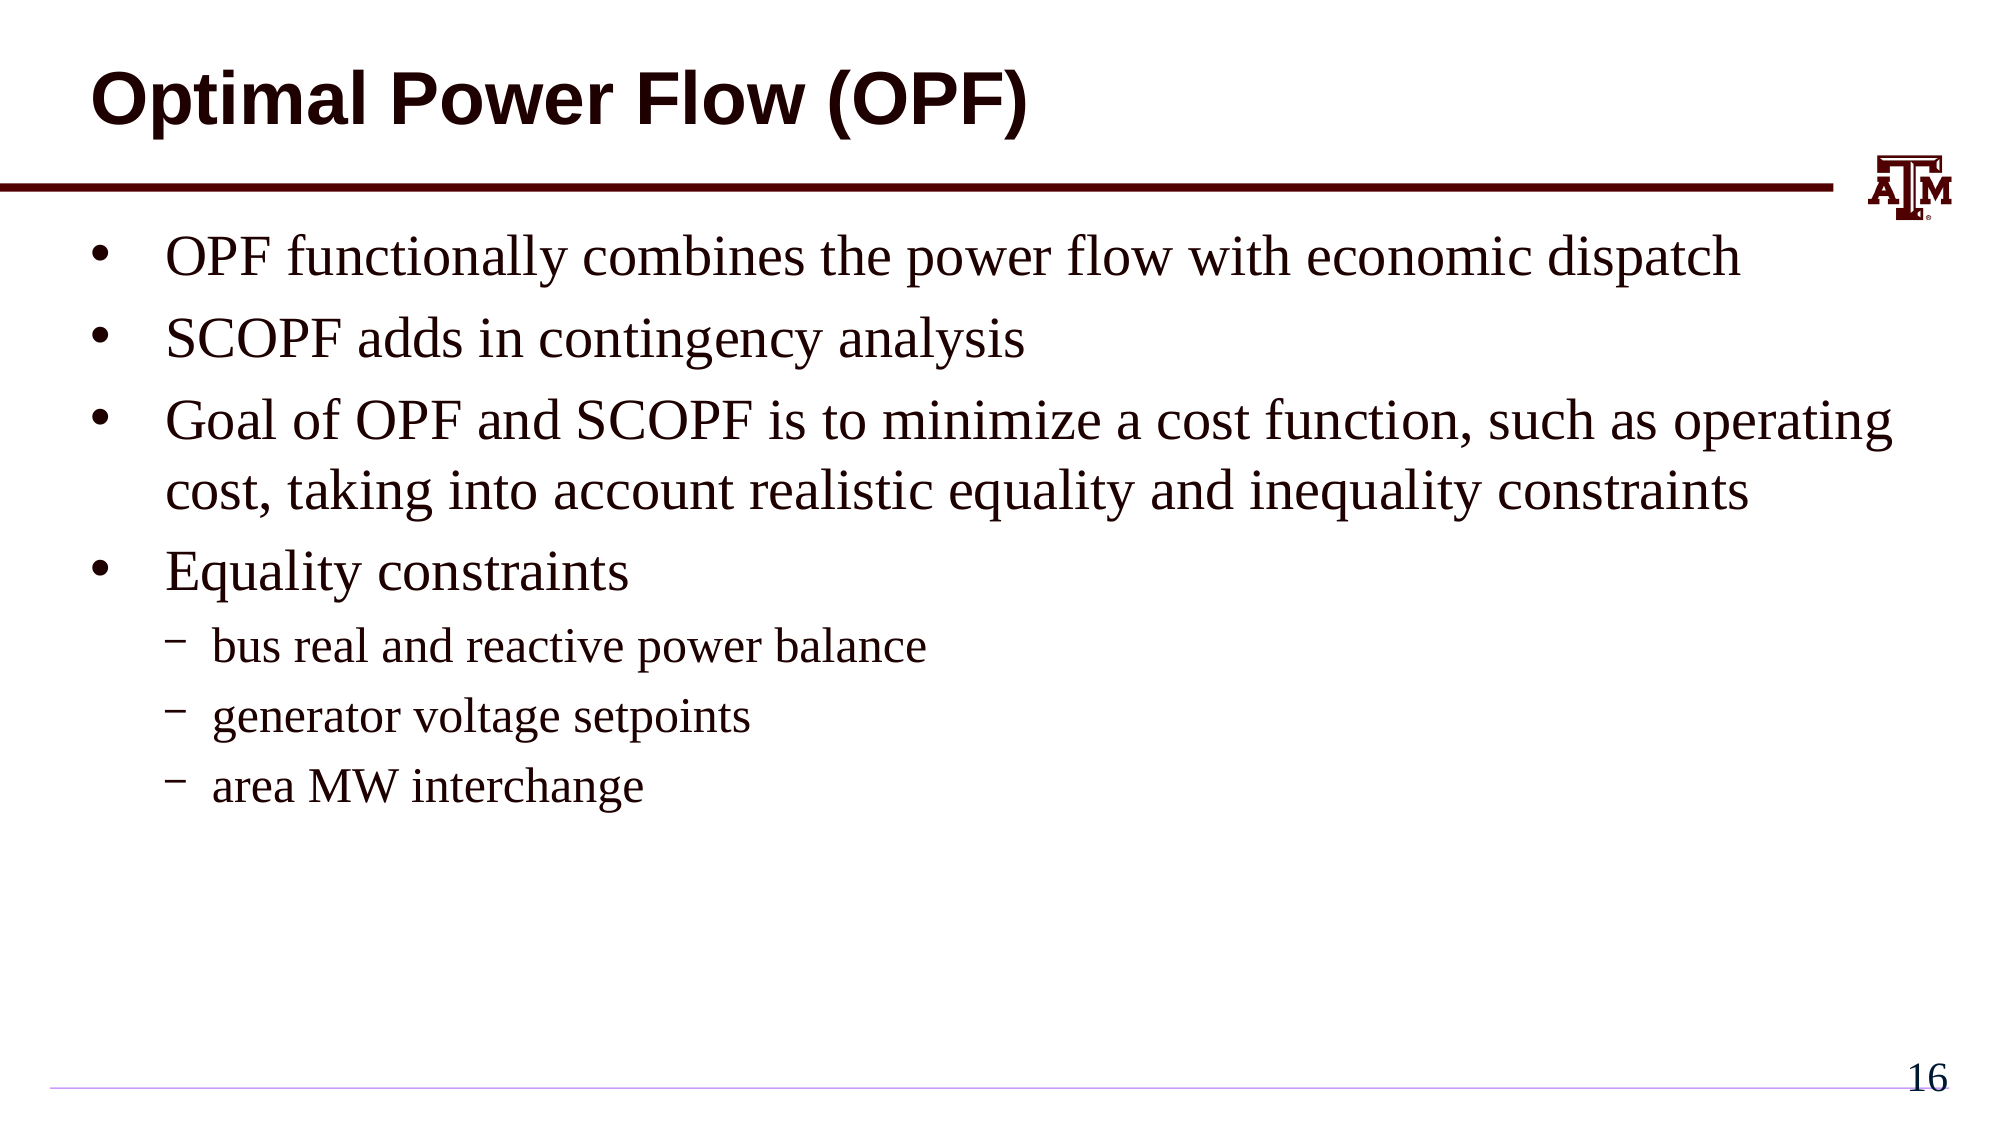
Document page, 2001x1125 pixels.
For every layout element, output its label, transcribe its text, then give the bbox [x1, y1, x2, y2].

title Optimal Power Flow (OPF) [74, 12, 1909, 188]
text_box 15 [1862, 1037, 1964, 1113]
list OPF functionally combines the power flow with economic dispatch SCOPF adds in contingency analysis Goal of OPF and SCOPF is to minimize a cost function, such as operating cost, taking into account realistic equality and inequality constraints Equality constraints bus real and reactive power balance generator voltage setpoints area MW interchange [74, 209, 1934, 823]
picture [1856, 137, 1963, 238]
